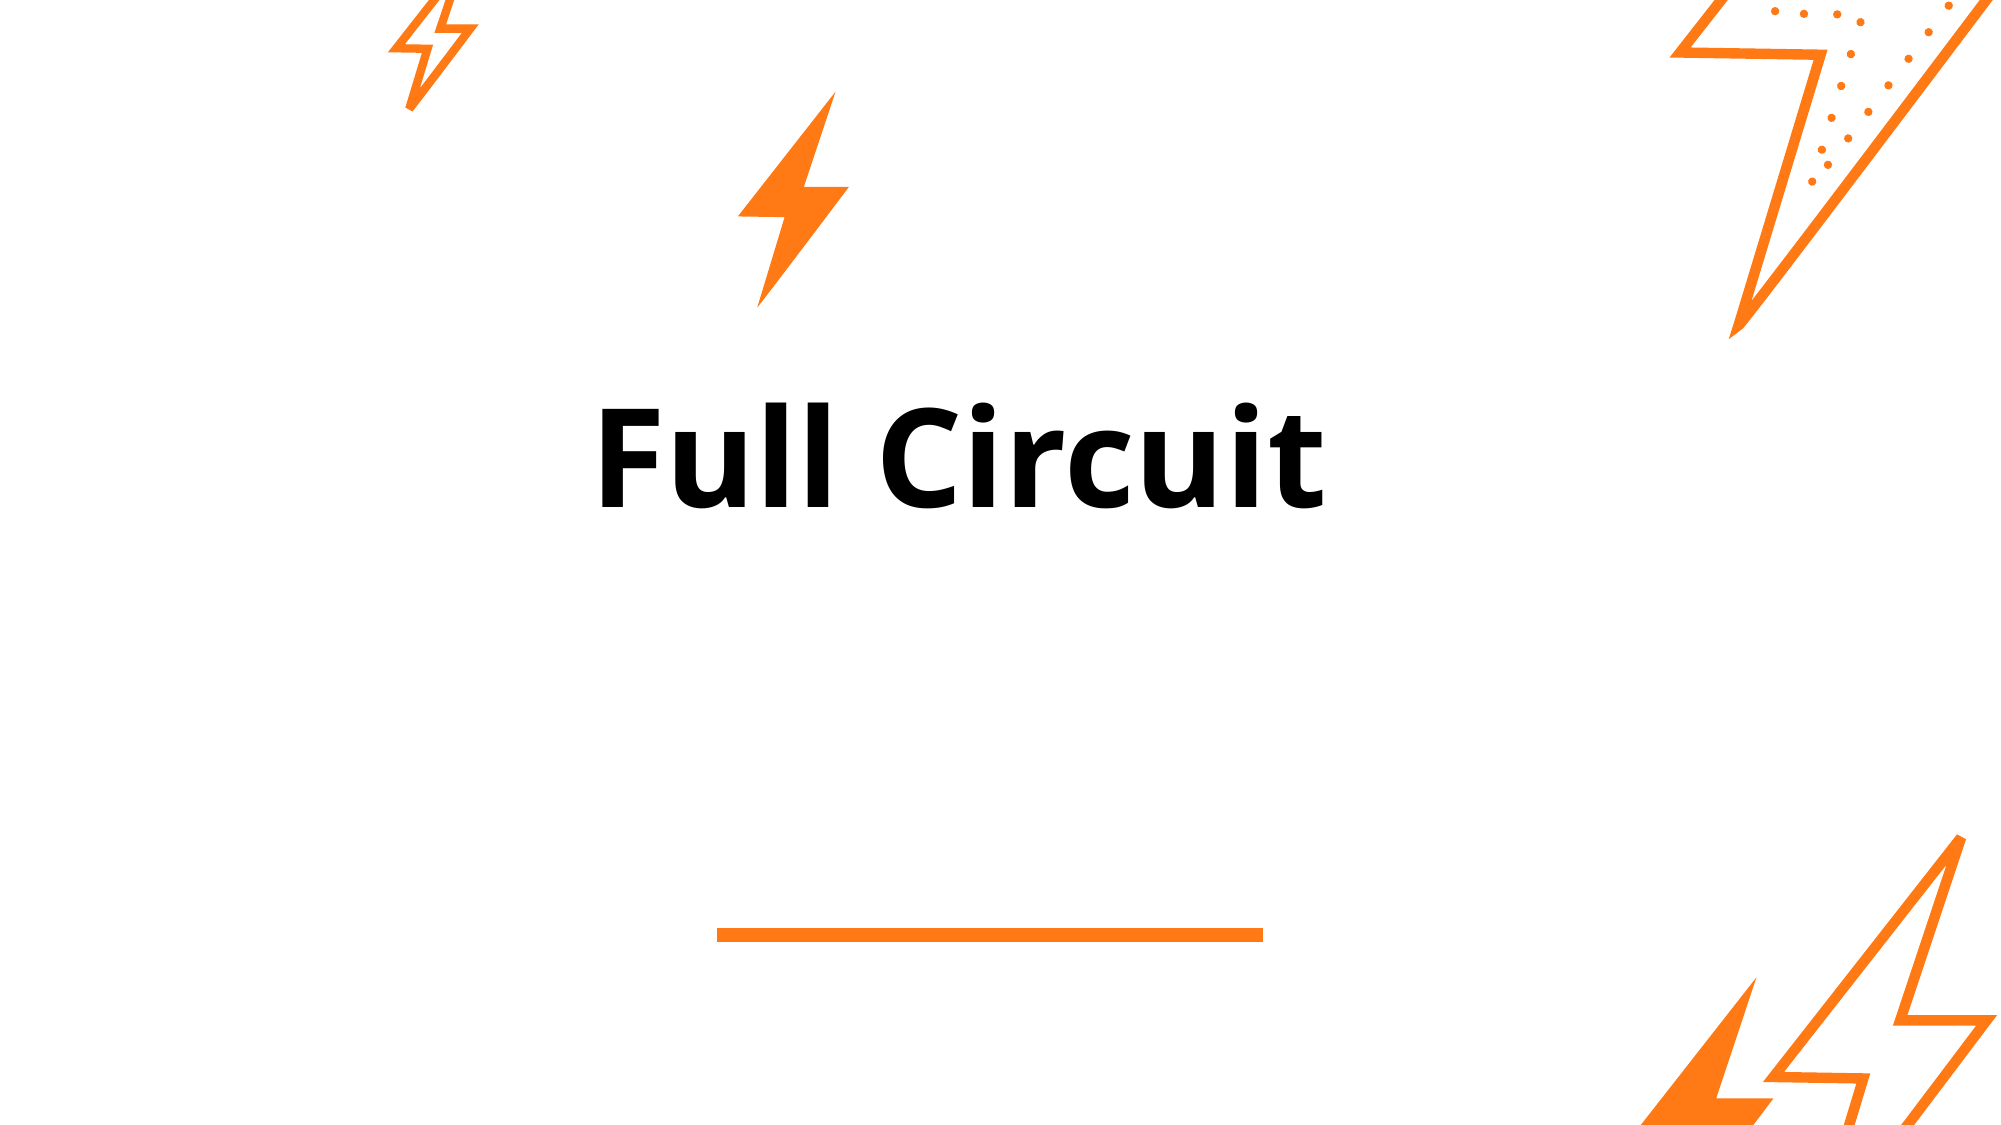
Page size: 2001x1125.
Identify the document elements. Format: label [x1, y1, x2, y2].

text_box [396, 0, 2000, 1125]
